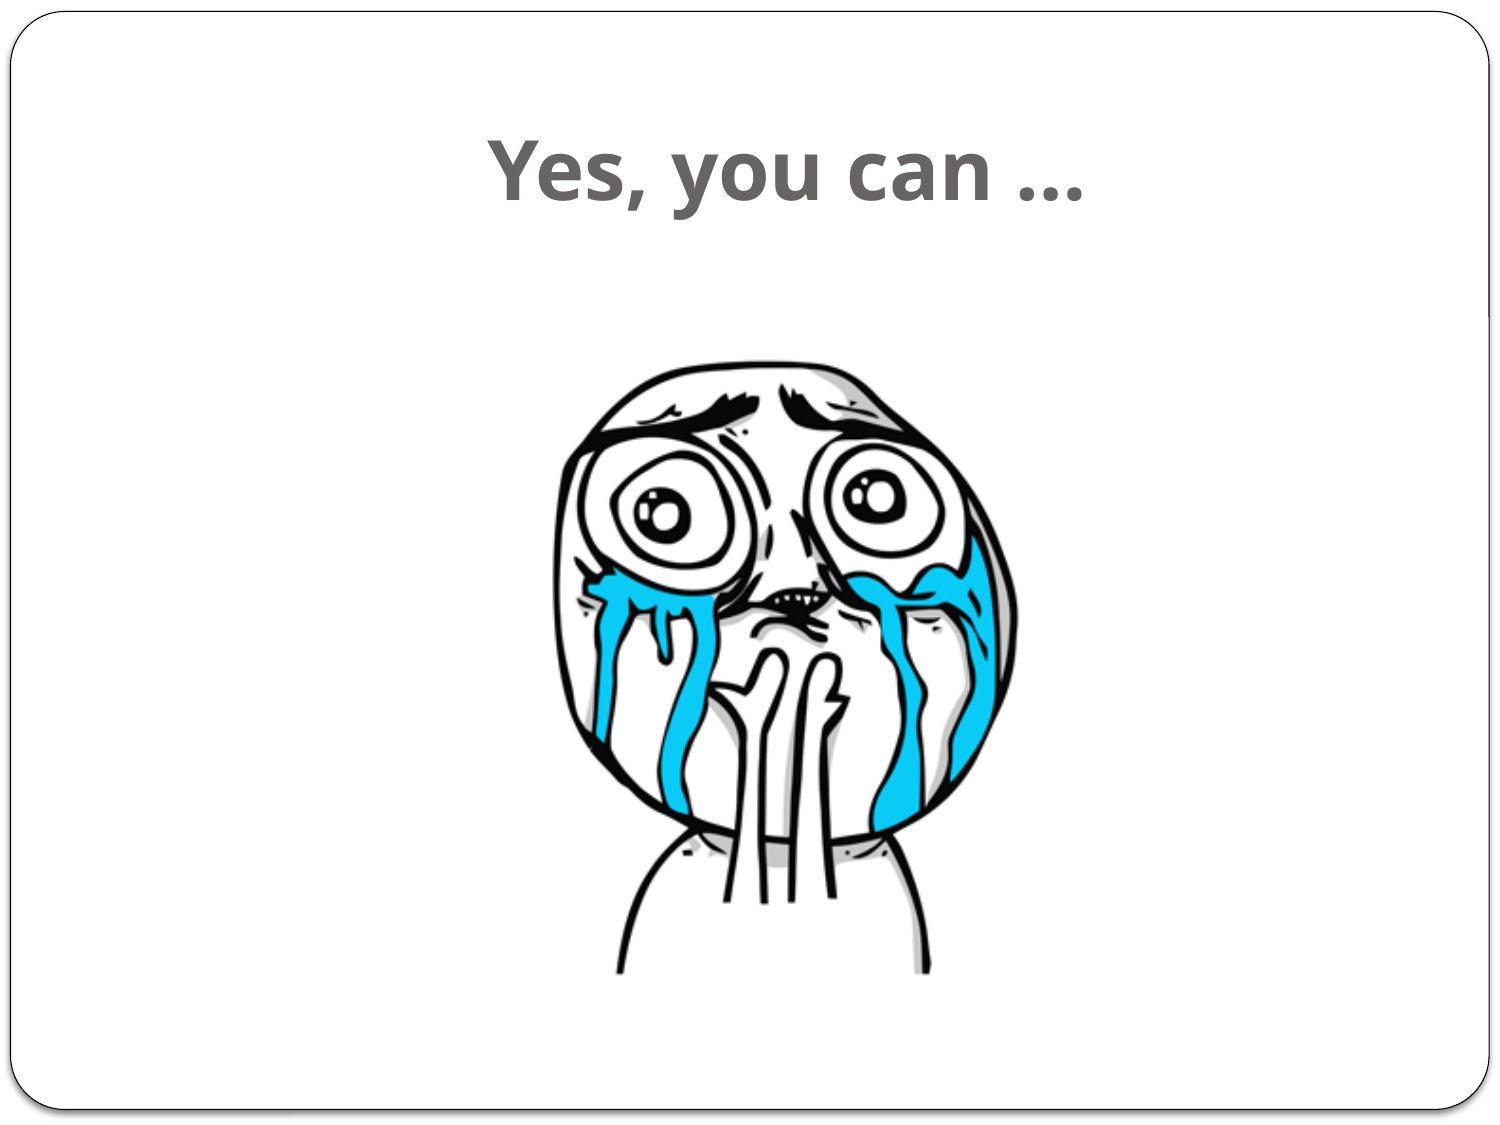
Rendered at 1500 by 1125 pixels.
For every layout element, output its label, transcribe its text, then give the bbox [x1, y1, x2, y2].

title Yes, you can … [150, 45, 1425, 233]
picture [449, 349, 1112, 1008]
